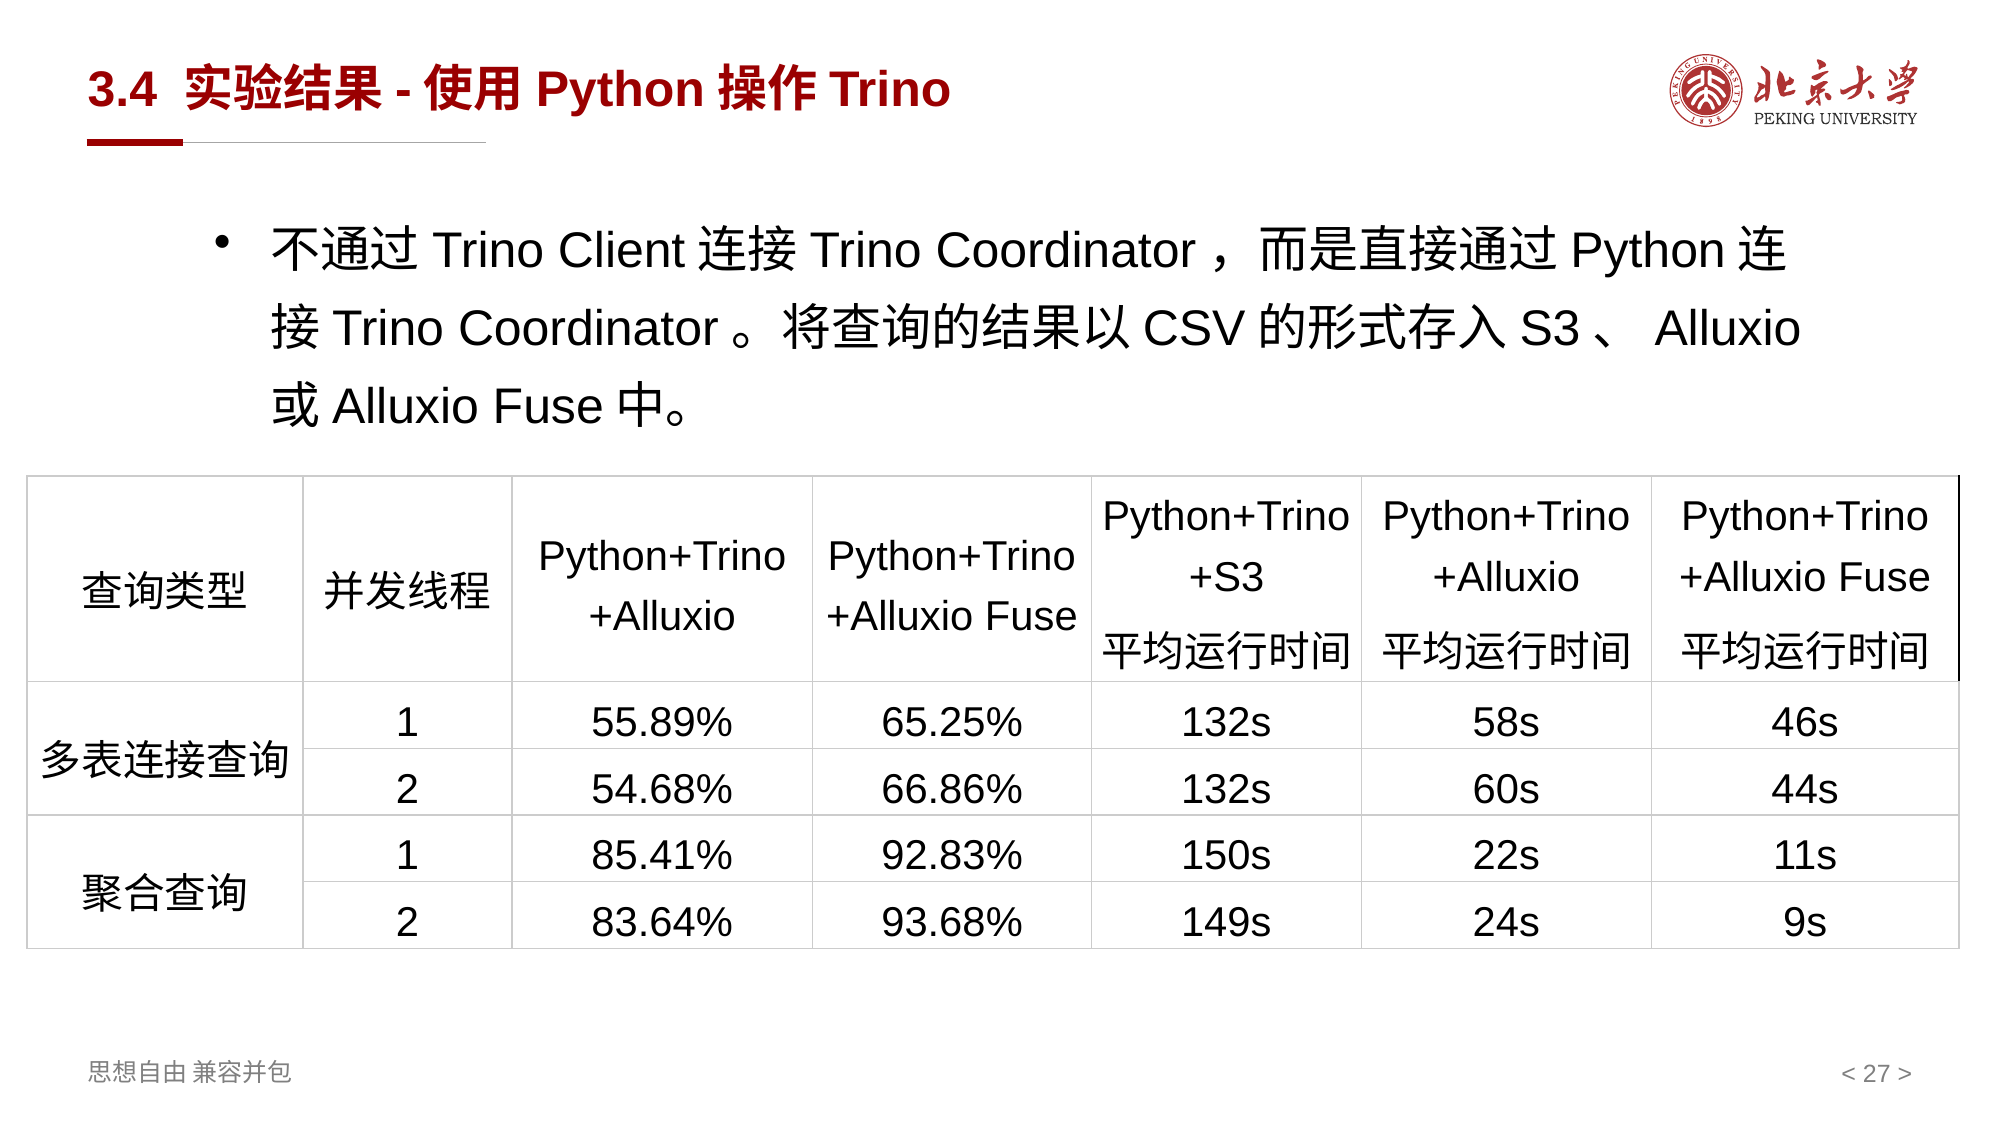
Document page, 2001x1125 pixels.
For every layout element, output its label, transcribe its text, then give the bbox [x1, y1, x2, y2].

table_header Python+Trino +Alluxio 平均运行时间 [1362, 477, 1651, 681]
table_cell 150s [1092, 816, 1361, 881]
text_box 不通过Trino Client连接Trino Coordinator，而是直接通过Python连接Trino Coordinator。将查询的结果以CSV的形式存入S3、Alluxio或Alluxio Fuse中。 [199, 191, 1840, 434]
table_cell 132s [1092, 749, 1361, 814]
table_cell 149s [1092, 882, 1361, 948]
table_cell 85.41% [513, 816, 812, 881]
table_cell 2 [304, 882, 511, 948]
table_cell 46s [1652, 682, 1958, 748]
table_header 查询类型 [28, 477, 302, 681]
table_header Python+Trino +S3 平均运行时间 [1092, 477, 1361, 681]
table_cell 58s [1362, 682, 1651, 748]
table_cell 66.86% [813, 749, 1091, 814]
table_cell 22s [1362, 816, 1651, 881]
table_cell 聚合查询 [28, 816, 302, 948]
table_cell 44s [1652, 749, 1958, 814]
table_cell 65.25% [813, 682, 1091, 748]
slide_number < > [1477, 1048, 1928, 1097]
table_cell 24s [1362, 882, 1651, 948]
table_cell 2 [304, 749, 511, 814]
table_cell 1 [304, 682, 511, 748]
table_header 并发线程 [304, 477, 511, 681]
table_cell 11s [1652, 816, 1958, 881]
table_cell 9s [1652, 882, 1958, 948]
table_cell 60s [1362, 749, 1651, 814]
table_header Python+Trino +Alluxio Fuse 平均运行时间 [1652, 477, 1958, 681]
table_header Python+Trino +Alluxio [513, 477, 812, 681]
table_cell 132s [1092, 682, 1361, 748]
table_header Python+Trino +Alluxio Fuse [813, 477, 1091, 681]
table_cell 83.64% [513, 882, 812, 948]
table_cell 1 [304, 816, 511, 881]
table_cell 多表连接查询 [28, 682, 302, 814]
table_cell 54.68% [513, 749, 812, 814]
table_cell 93.68% [813, 882, 1091, 948]
table_cell 92.83% [813, 816, 1091, 881]
table_cell 55.89% [513, 682, 812, 748]
title 3.4 实验结果-使用Python操作Trino [72, 39, 1559, 142]
